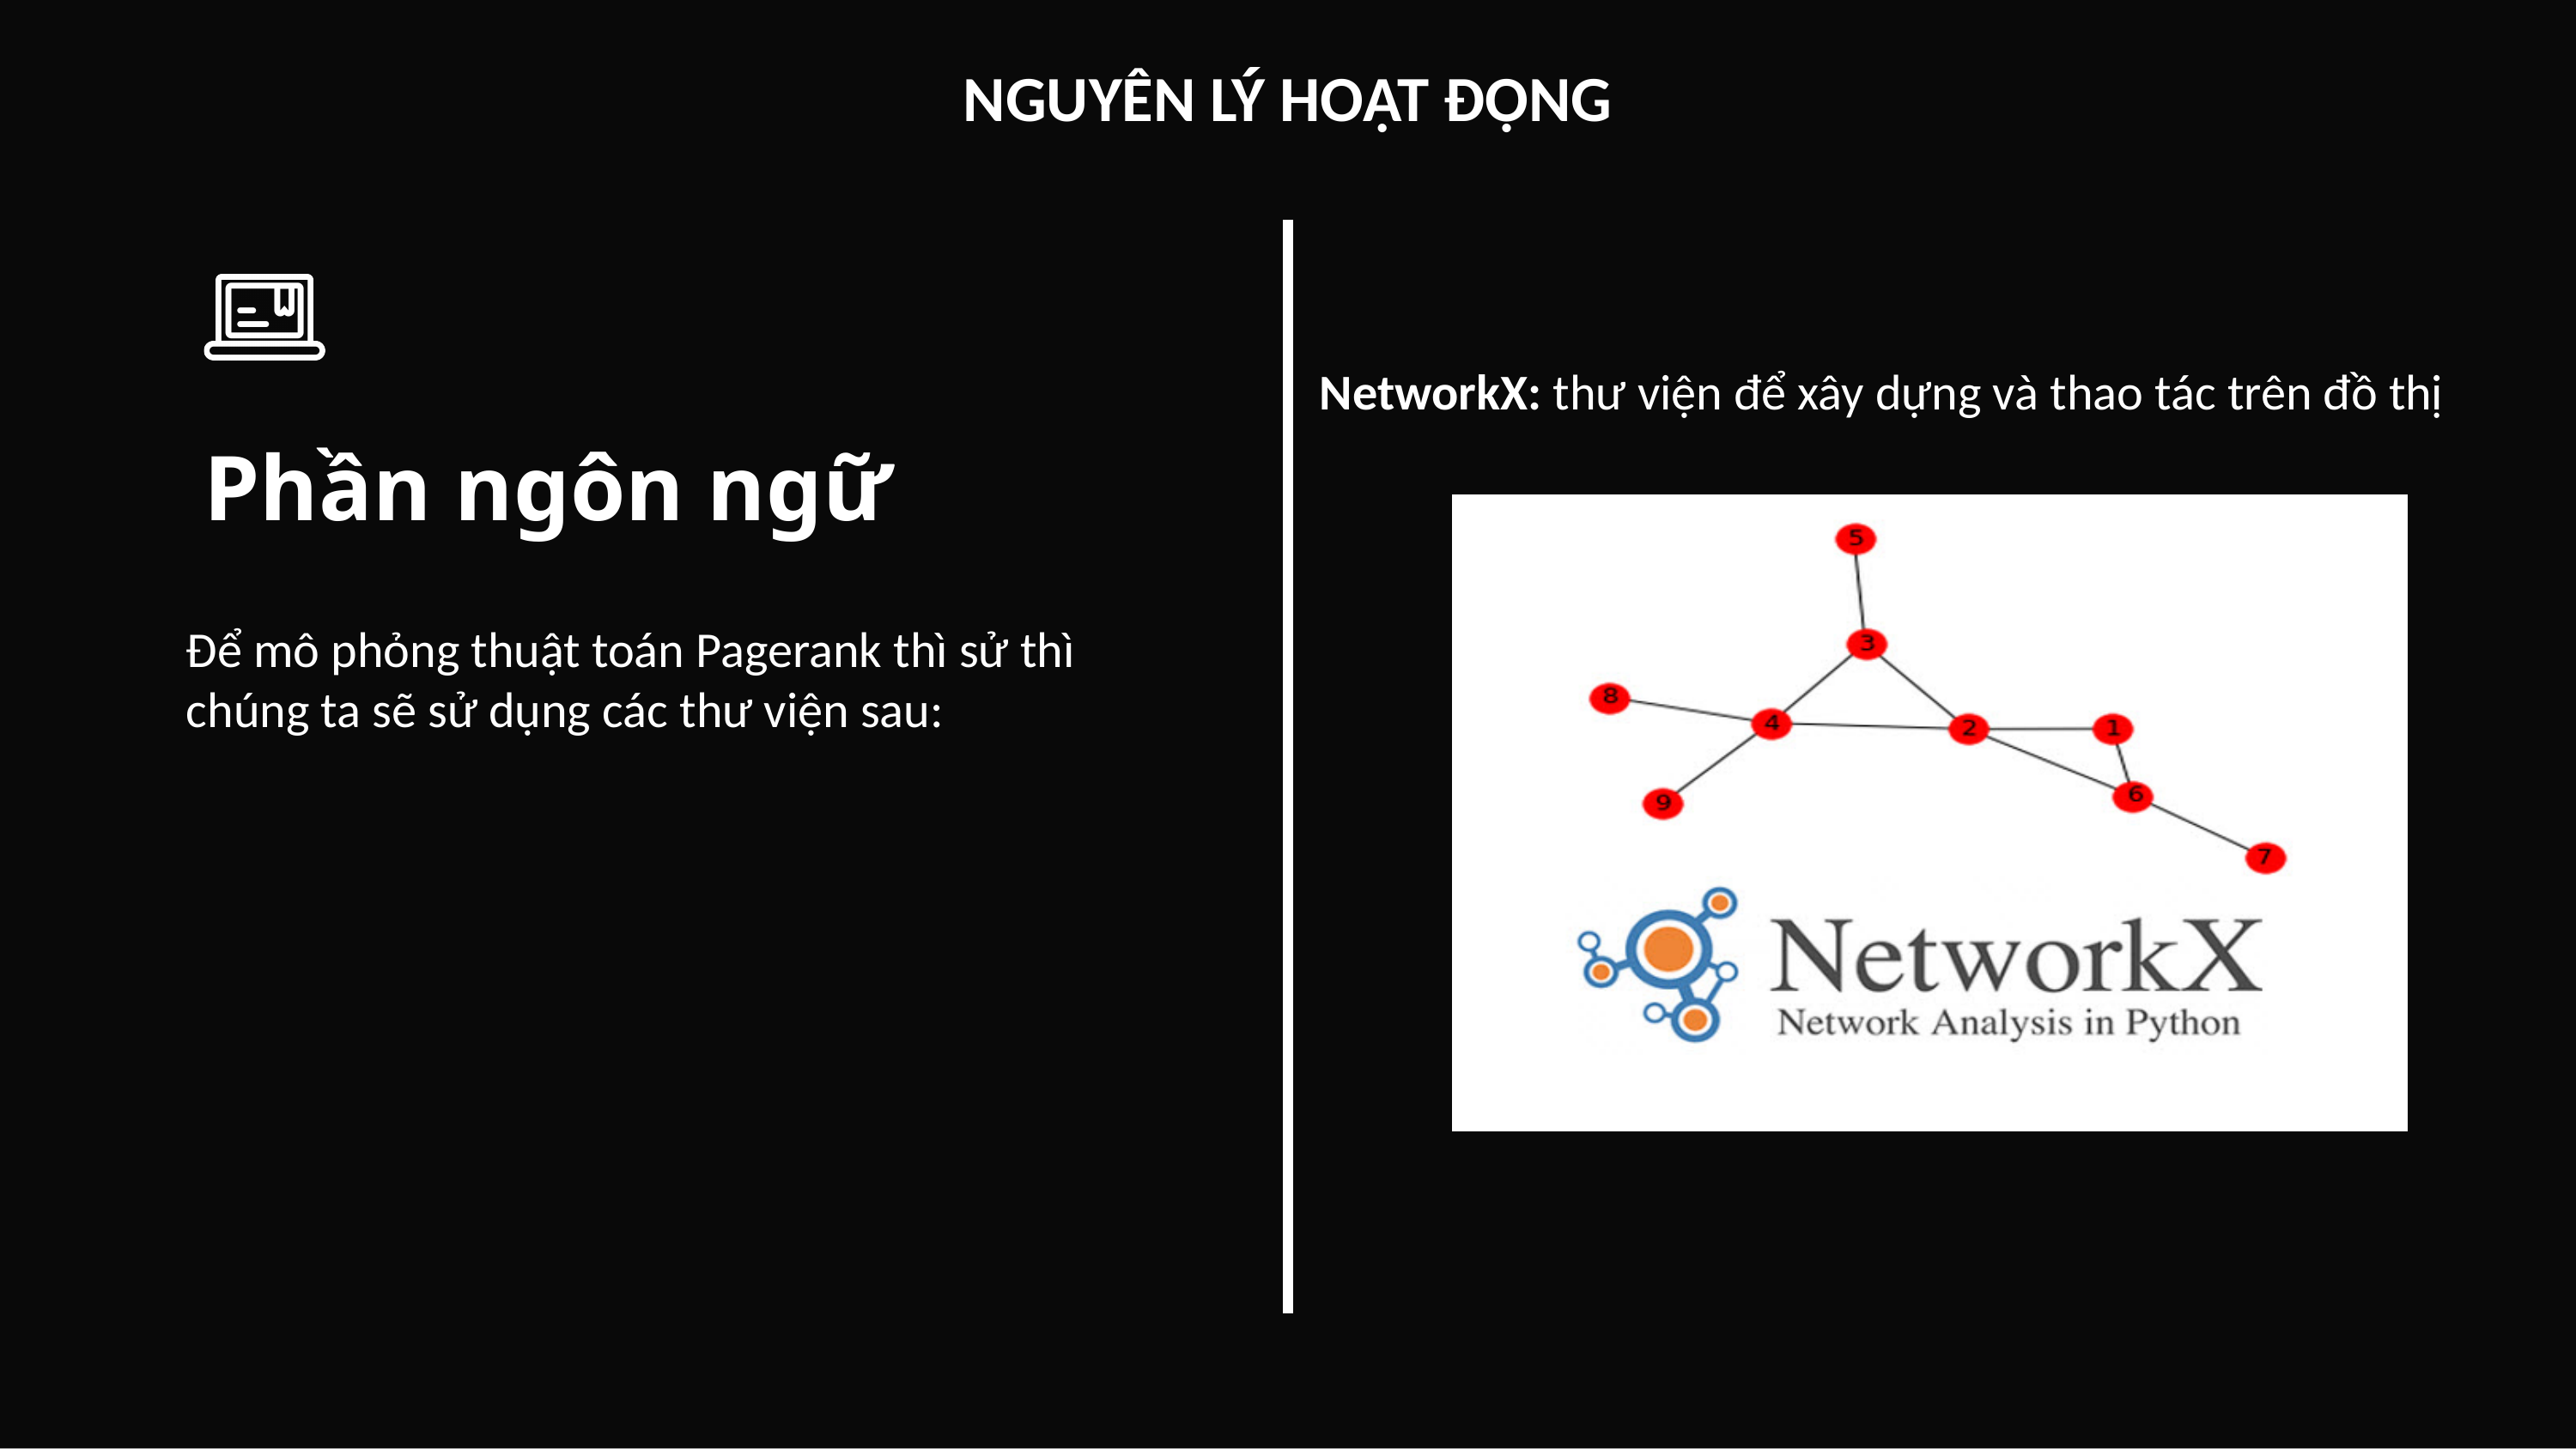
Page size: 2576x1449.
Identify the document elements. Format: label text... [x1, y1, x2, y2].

text_box Để mô phỏng thuật toán Pagerank thì sử thì chúng ta sẽ sử dụng các thư viện sau: [173, 611, 1202, 744]
text_box NetworkX: thư viện để xây dựng và thao tác trên đồ thị [1307, 353, 2576, 427]
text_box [204, 274, 1068, 540]
picture [1452, 494, 2409, 1131]
text_box [0, 0, 2576, 1449]
text_box NGUYÊN LÝ HOẠT ĐỘNG [708, 51, 1868, 141]
